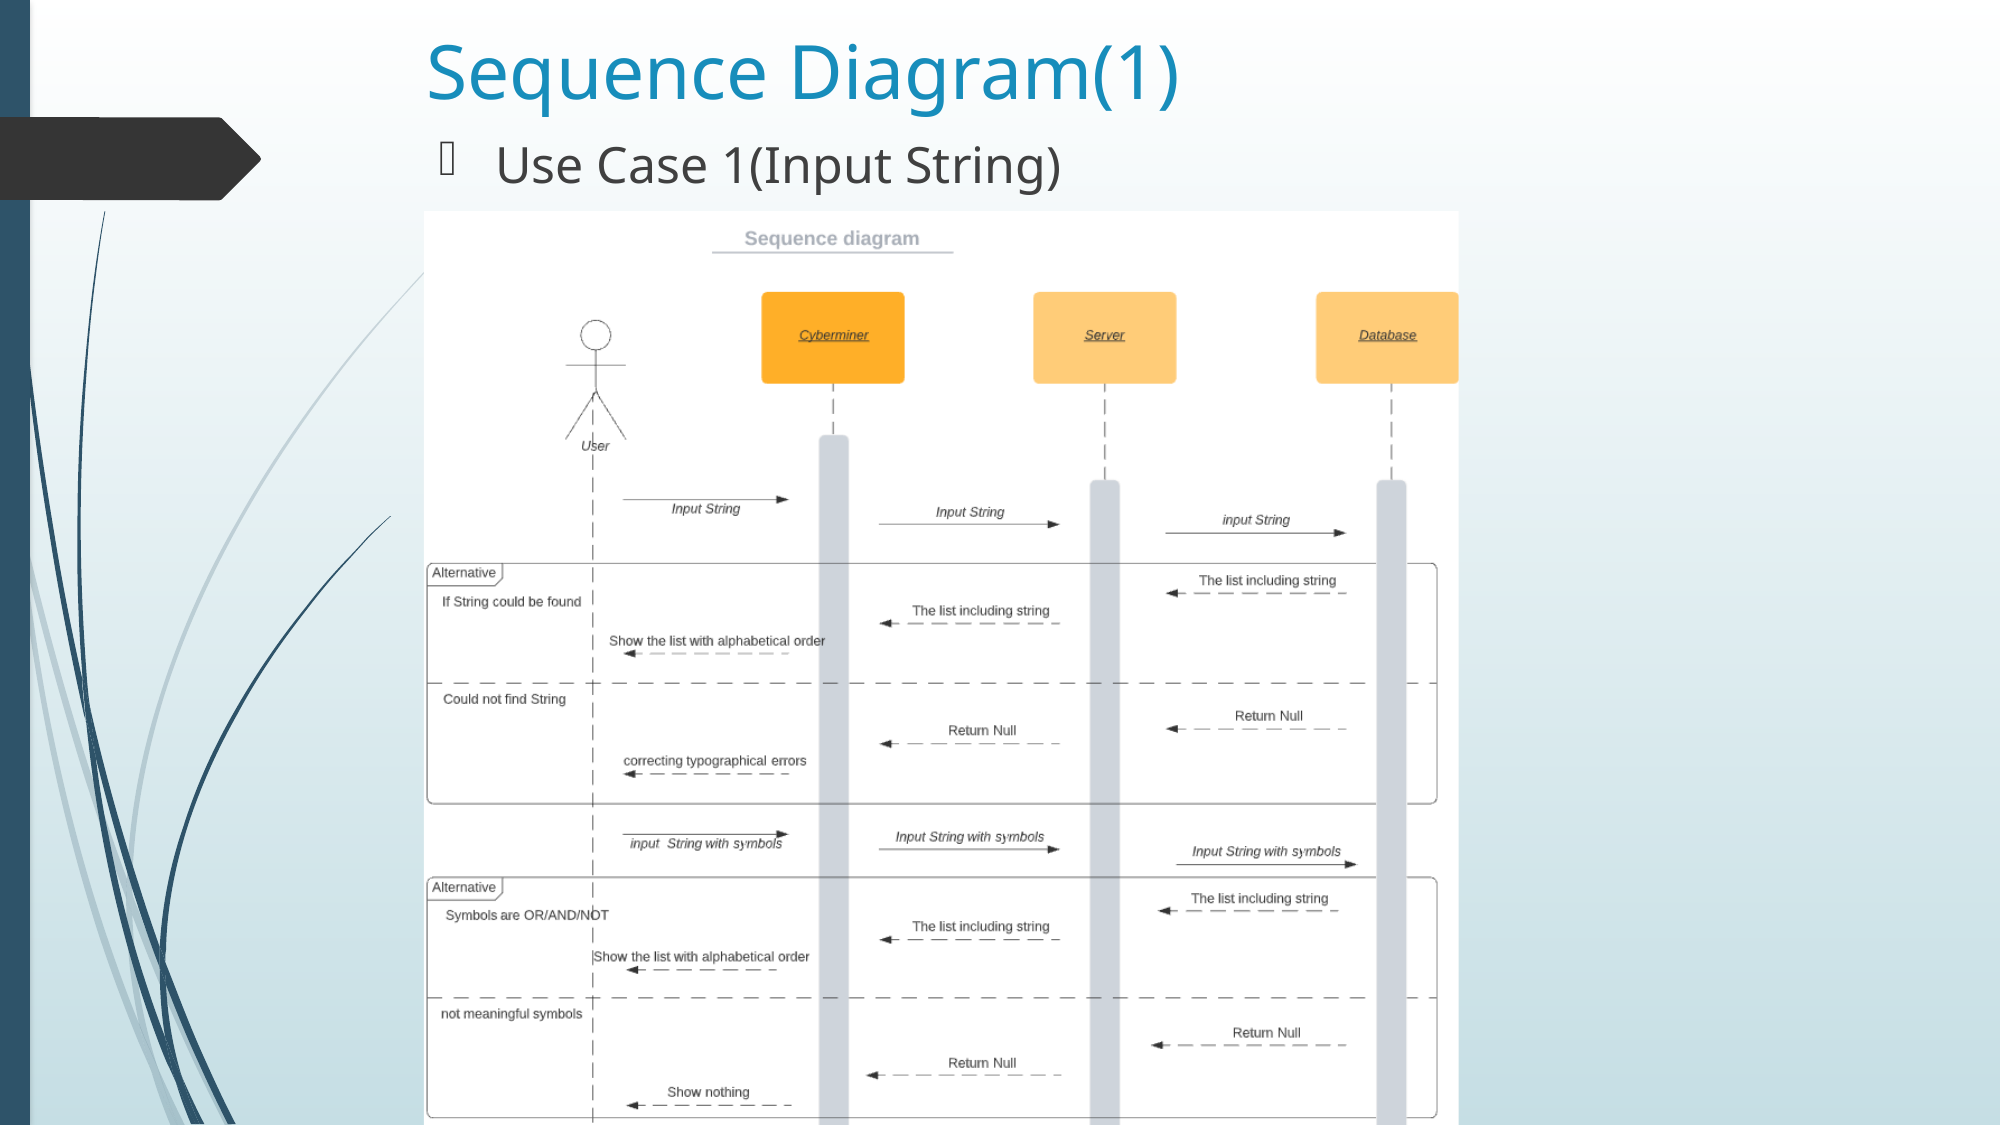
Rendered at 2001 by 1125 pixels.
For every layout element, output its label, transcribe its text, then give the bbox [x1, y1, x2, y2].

list Use Case 1(Input String) [423, 126, 1088, 211]
picture [423, 211, 1459, 1125]
title Sequence Diagram(1) [411, 17, 1874, 138]
